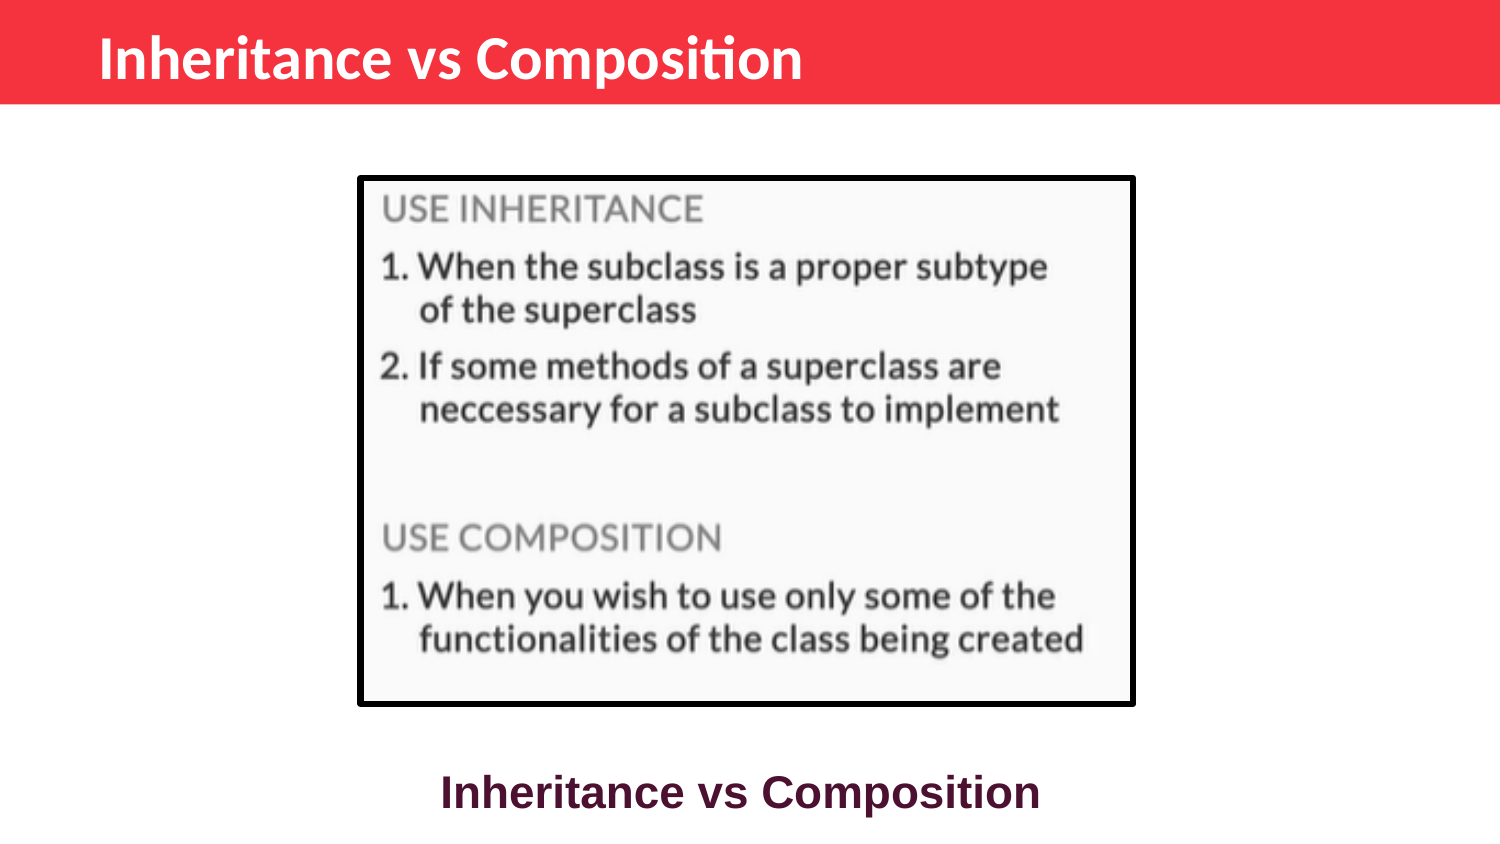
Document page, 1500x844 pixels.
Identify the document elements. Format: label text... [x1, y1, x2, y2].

text_box [0, 0, 1500, 105]
text_box [83, 150, 1398, 571]
text_box Inheritance vs Composition [369, 748, 1113, 811]
picture [363, 180, 1131, 701]
text_box Inheritance vs Composition [83, 2, 1060, 138]
